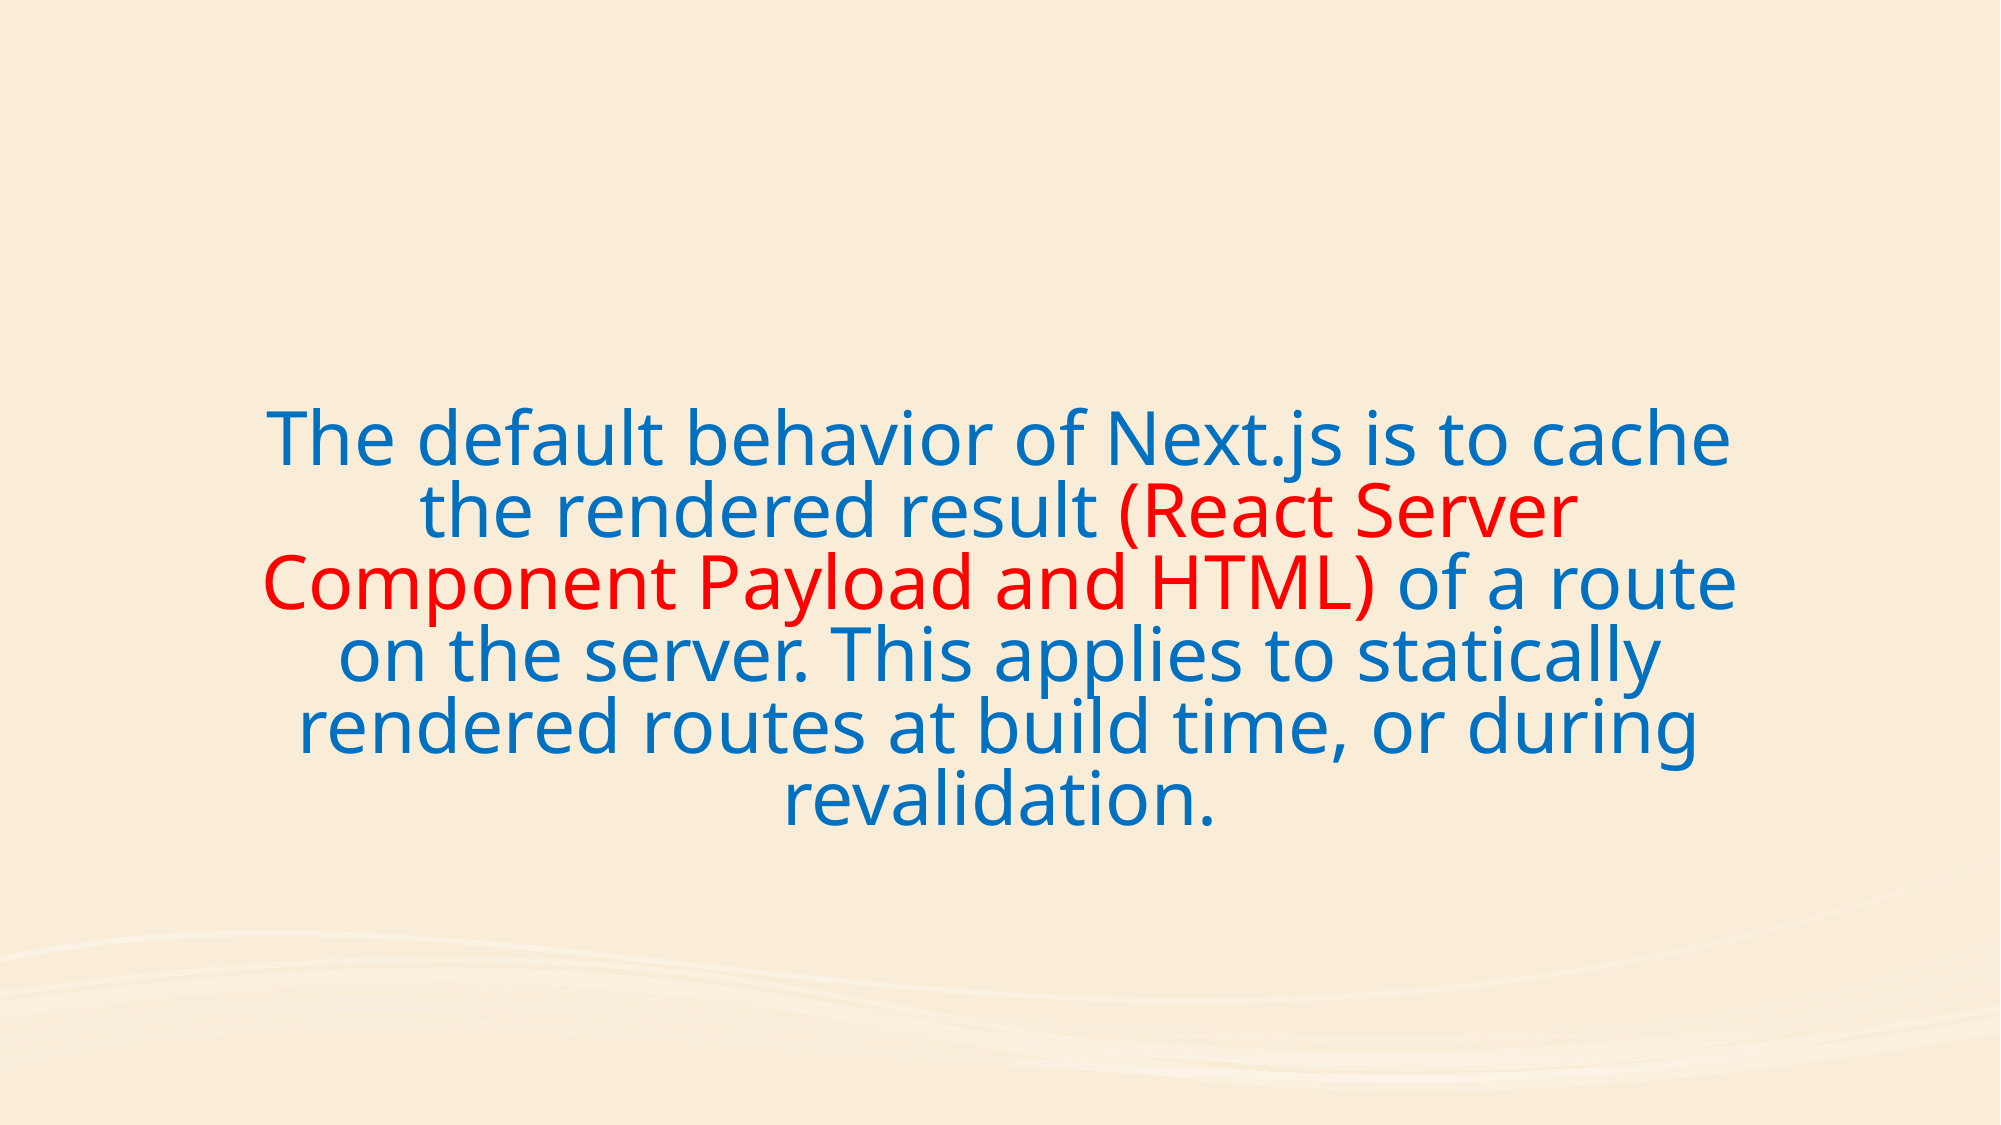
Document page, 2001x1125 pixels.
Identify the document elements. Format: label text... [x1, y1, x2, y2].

title The default behavior of Next.js is to cache the rendered result (React Server Component Payload and HTML) of a route on the server. This applies to statically rendered routes at build time, or during revalidation. [212, 476, 1788, 848]
